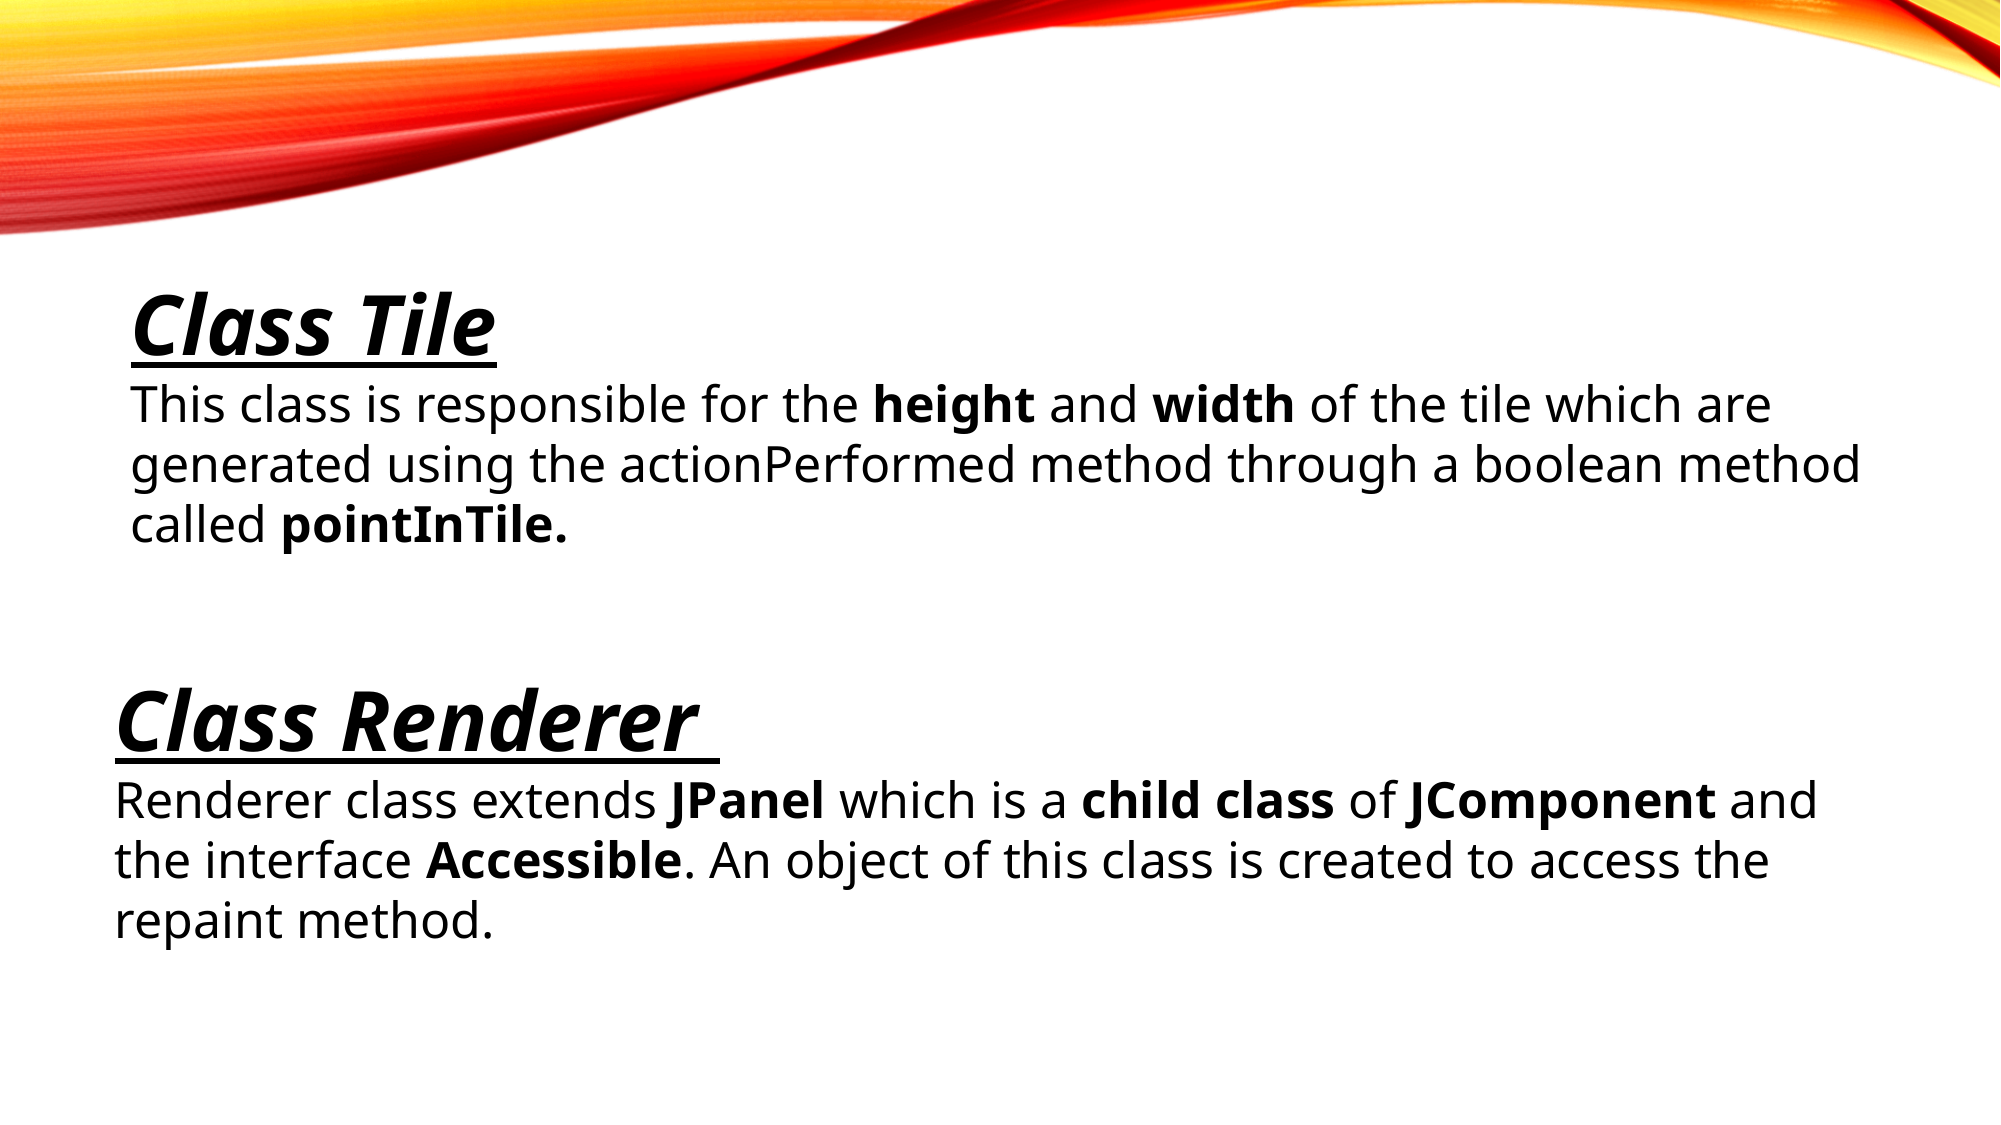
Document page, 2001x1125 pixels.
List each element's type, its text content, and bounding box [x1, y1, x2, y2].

text_box Class Renderer Renderer class extends JPanel which is a child class of JComponent and the interface Accessible. An object of this class is created to access the repaint method. [99, 661, 1900, 956]
text_box Class Tile This class is responsible for the height and width of the tile which are generated using the actionPerformed method through a boolean method called pointInTile. [115, 264, 1916, 560]
picture [0, 0, 2000, 237]
